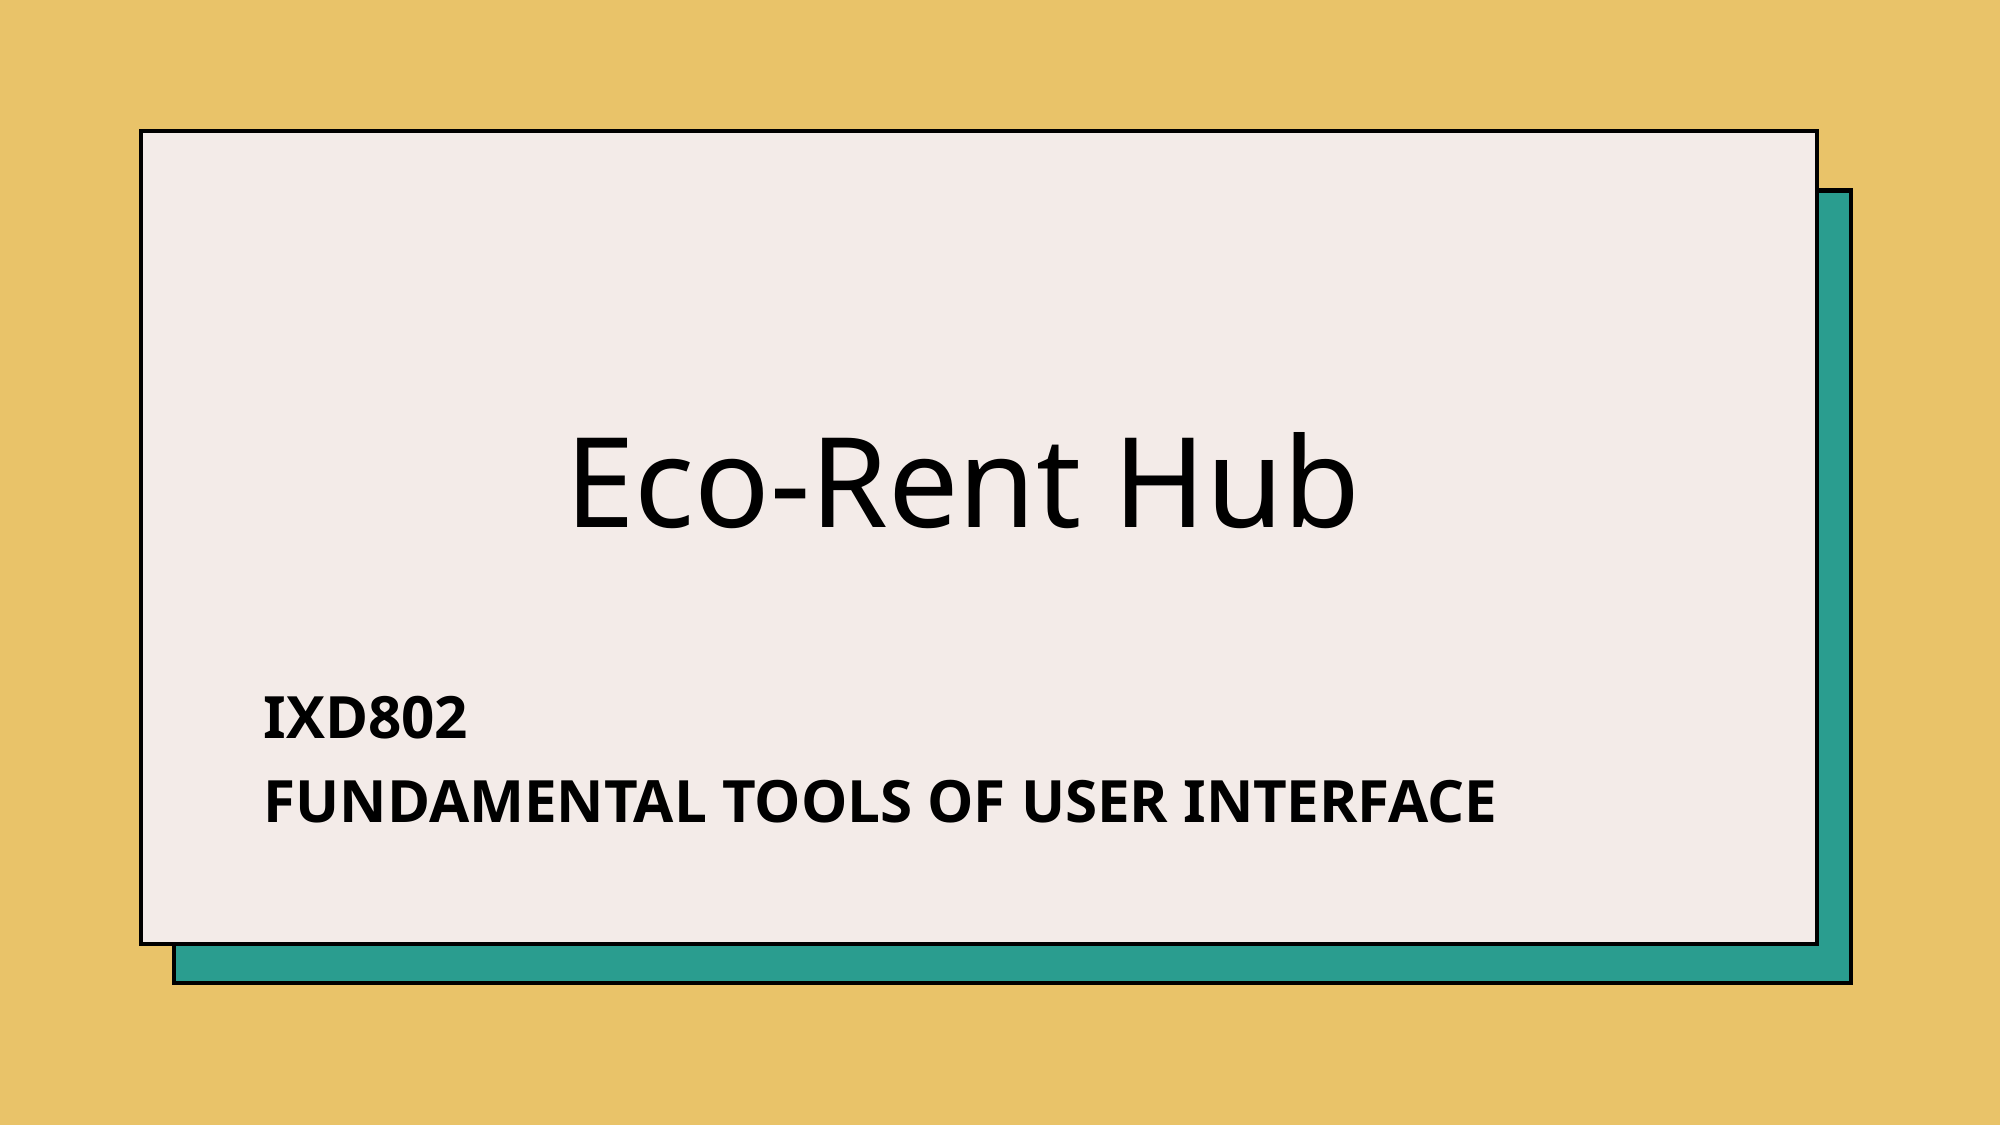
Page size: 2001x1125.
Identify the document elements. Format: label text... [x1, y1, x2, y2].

title Eco-Rent Hub [240, 367, 1687, 563]
subtitle IXD802 FUNDAMENTAL TOOLS OF USER INTERFACE [240, 658, 1580, 854]
